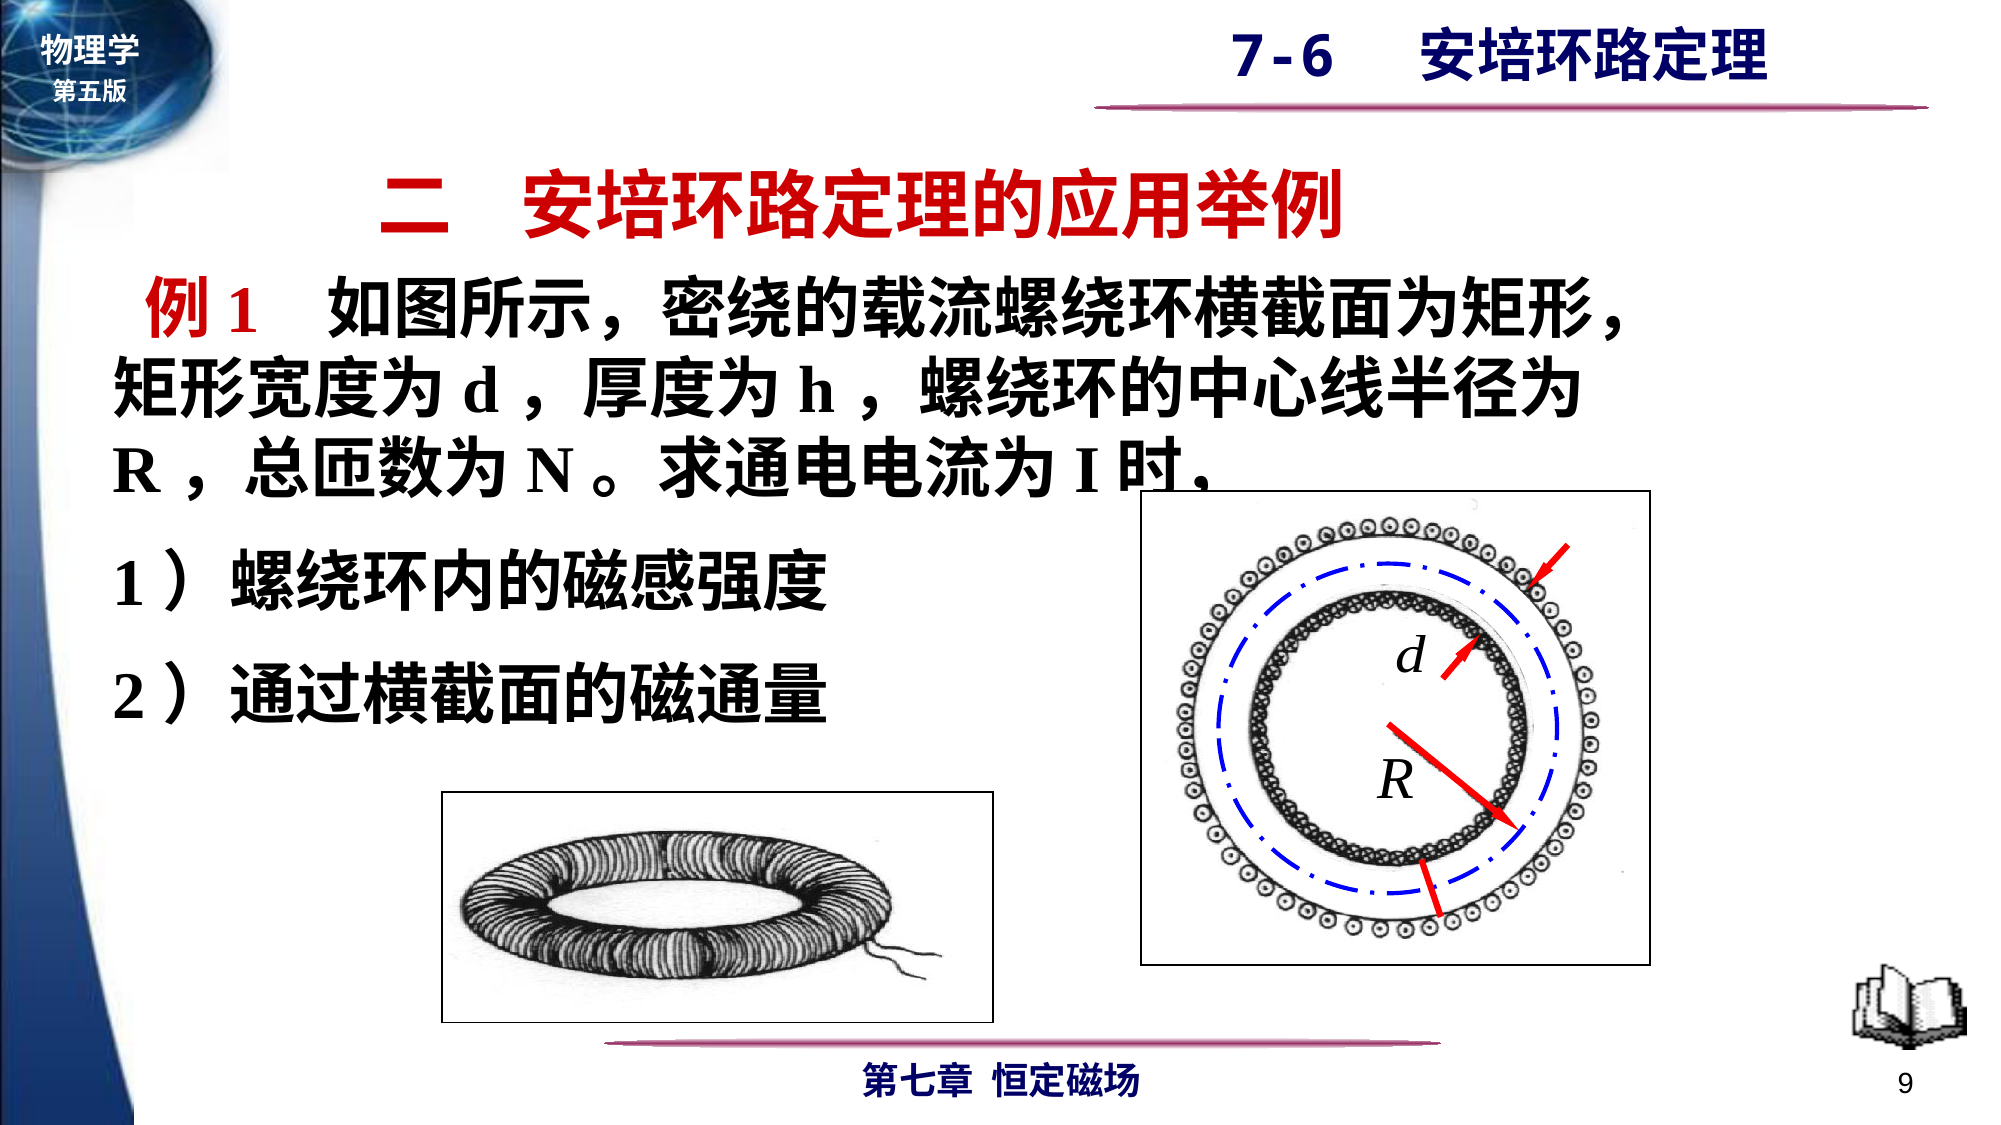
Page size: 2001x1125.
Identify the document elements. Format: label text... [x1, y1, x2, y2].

slide_number 9 [1462, 1056, 1929, 1125]
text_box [1421, 859, 1441, 917]
picture [0, 0, 229, 1125]
picture [442, 792, 993, 1022]
text_box 二 安培环路定理的应用举例 [362, 149, 1451, 255]
text_box 例1 如图所示，密绕的载流螺绕环横截面为矩形，矩形宽度为d，厚度为h，螺绕环的中心线半径为R，总匝数为N。求通电电流为I时， 1）螺绕环内的磁感强度 2）通过横截面的磁通量 [98, 258, 1716, 740]
picture [1850, 962, 1967, 1050]
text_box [1141, 491, 1650, 965]
